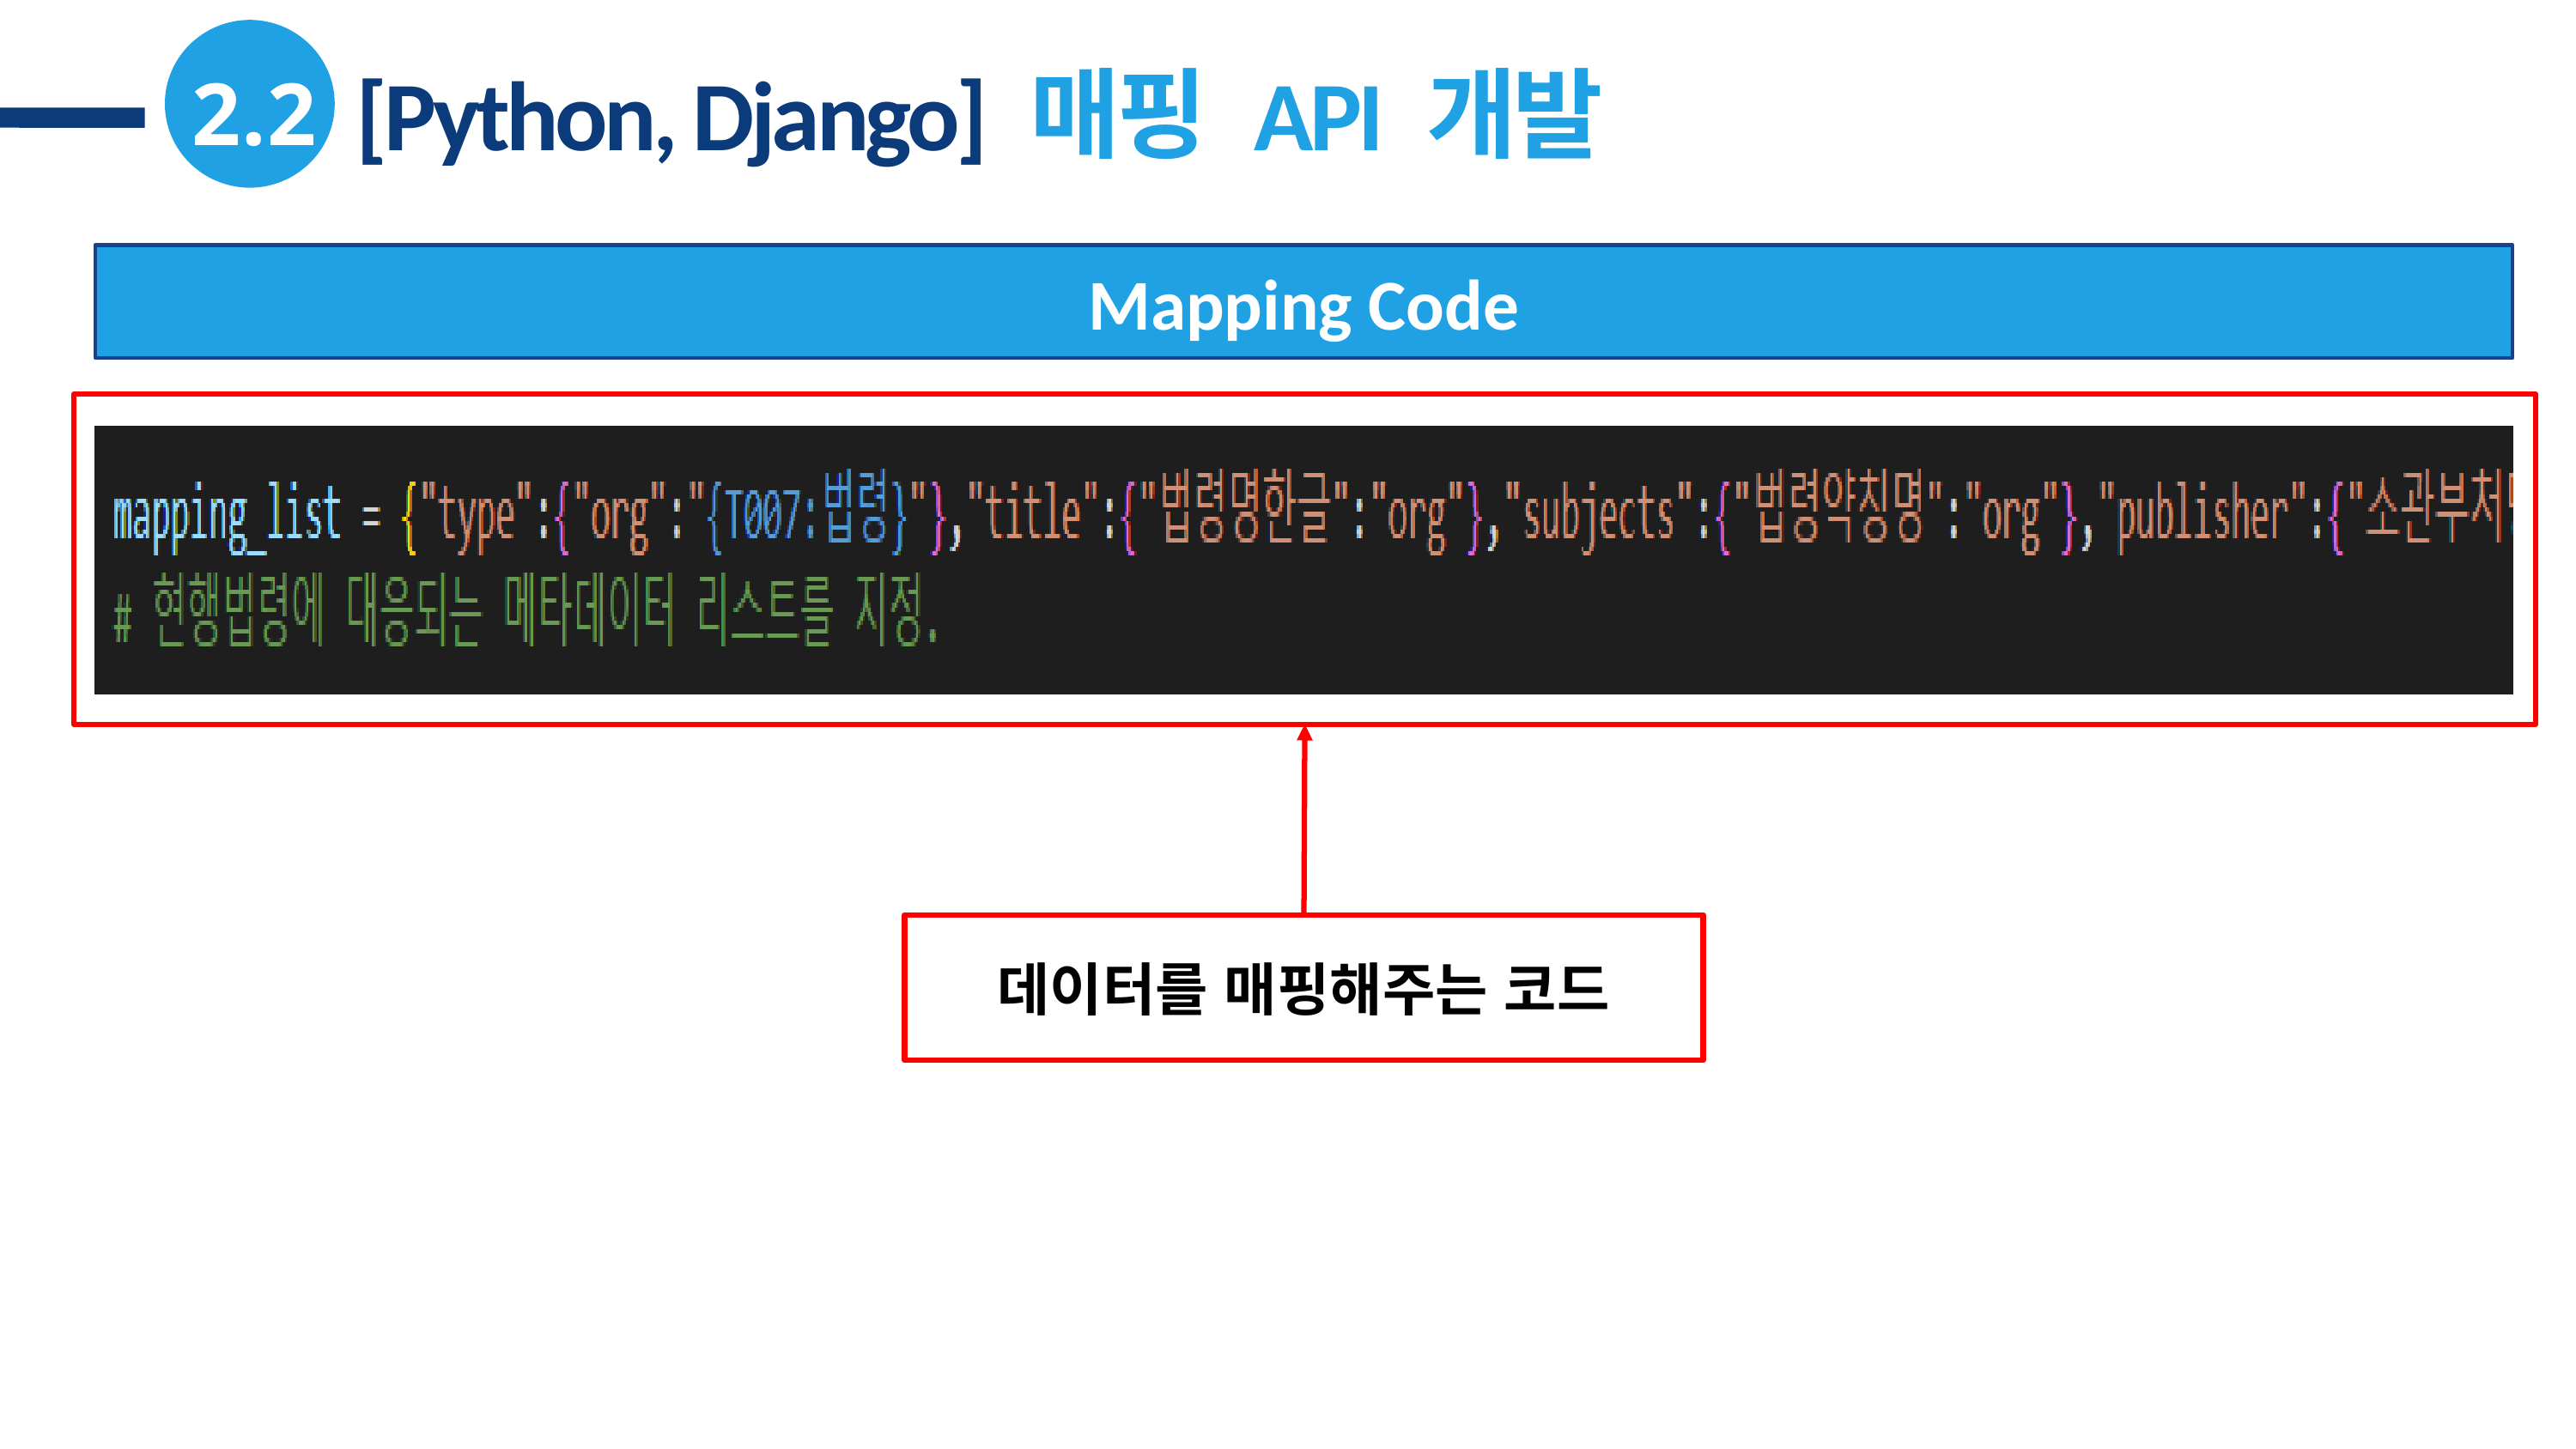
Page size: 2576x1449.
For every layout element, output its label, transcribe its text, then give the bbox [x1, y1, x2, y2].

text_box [151, 19, 358, 188]
text_box 3.2 [Python, Django] 매핑 API 개발 [361, 52, 1866, 171]
text_box [73, 394, 2537, 724]
text_box Mapping Code [94, 245, 2513, 358]
picture [94, 426, 2513, 695]
text_box 데이터를 매핑해주는 코드 [904, 914, 1704, 1061]
